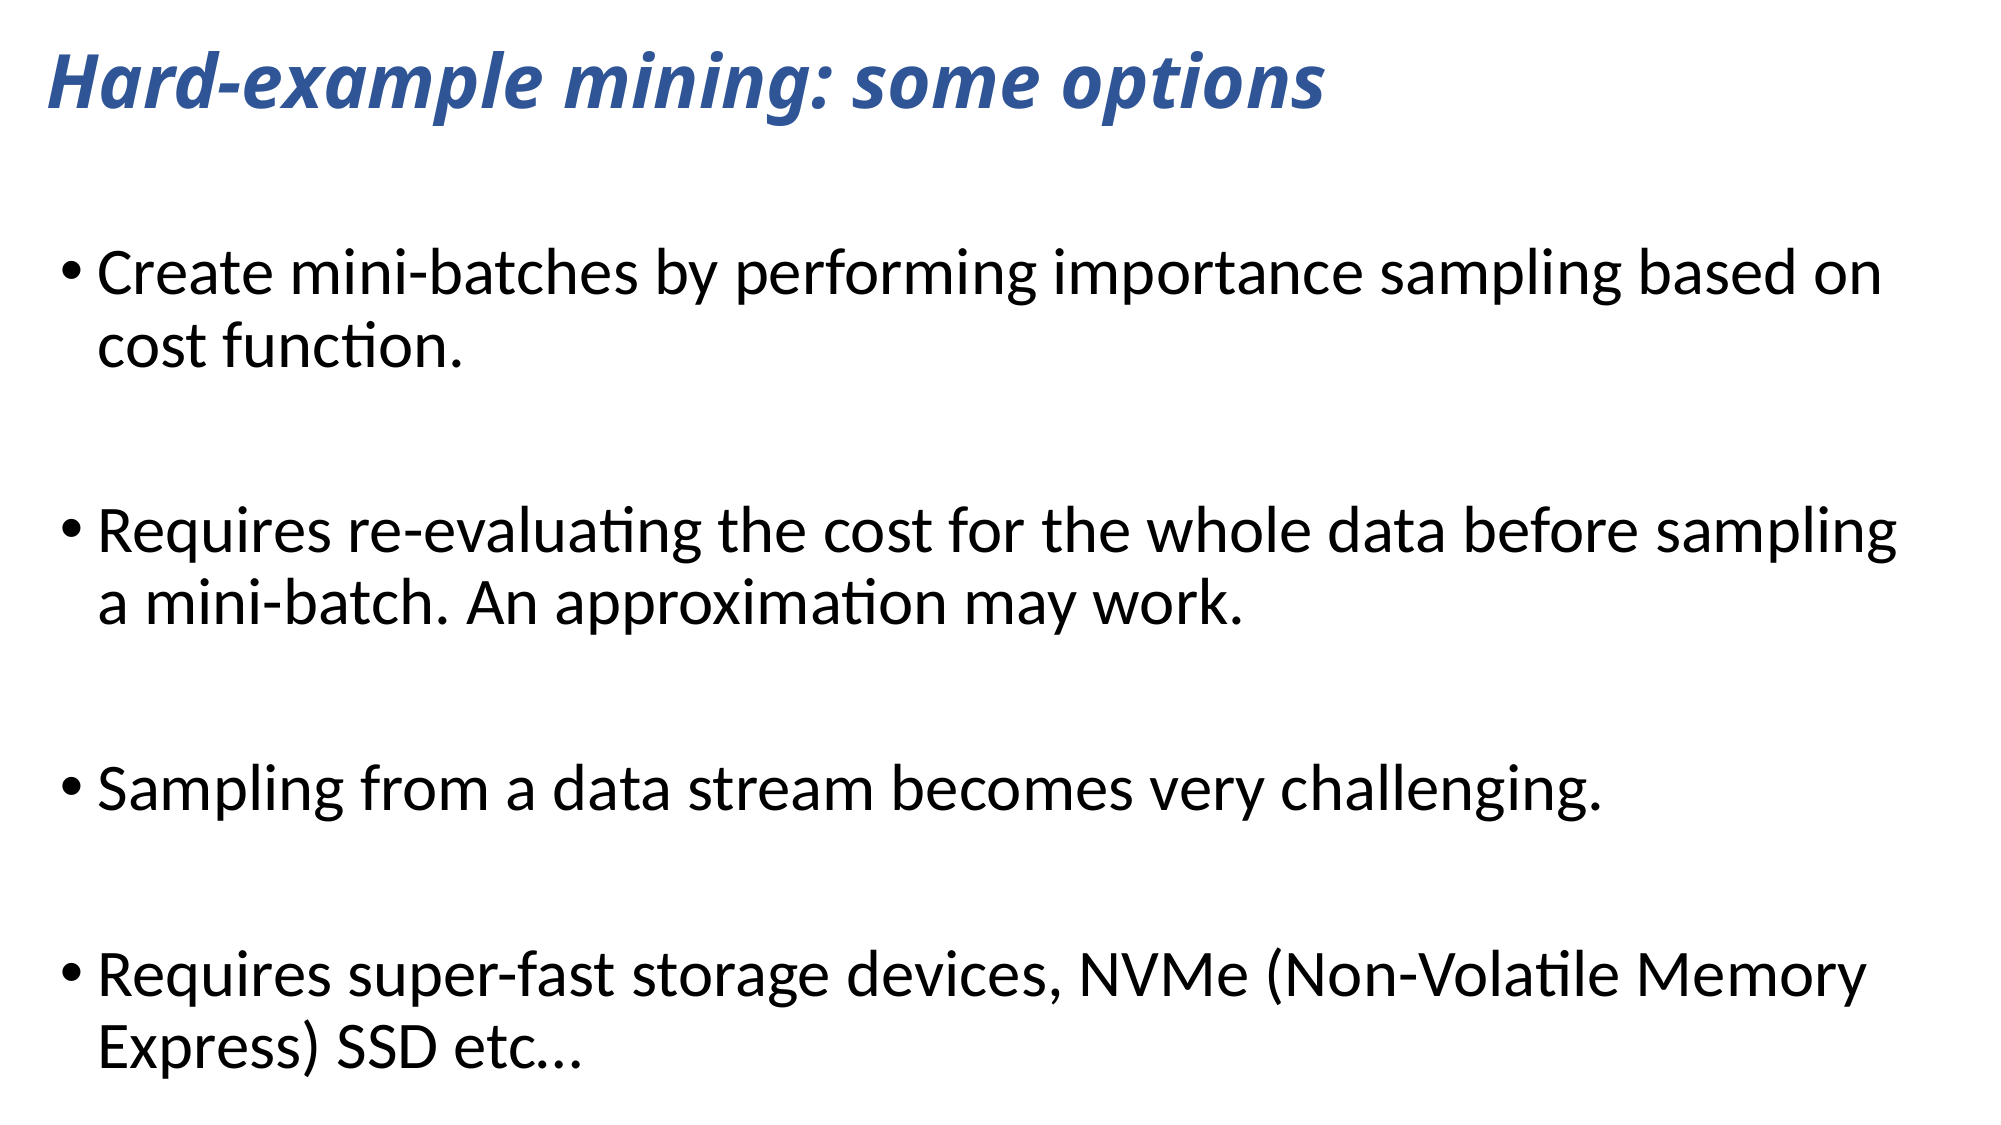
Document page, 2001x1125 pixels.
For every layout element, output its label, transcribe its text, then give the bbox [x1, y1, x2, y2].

list Create mini-batches by performing importance sampling based on cost function. Requires re-evaluating the cost for the whole data before sampling a mini-batch. An approximation may work. Sampling from a data stream becomes very challenging. Requires super-fast storage devices, NVMe (Non-Volatile Memory Express) SSD etc… [44, 128, 1916, 1125]
title Hard-example mining: some options [31, 0, 1855, 168]
